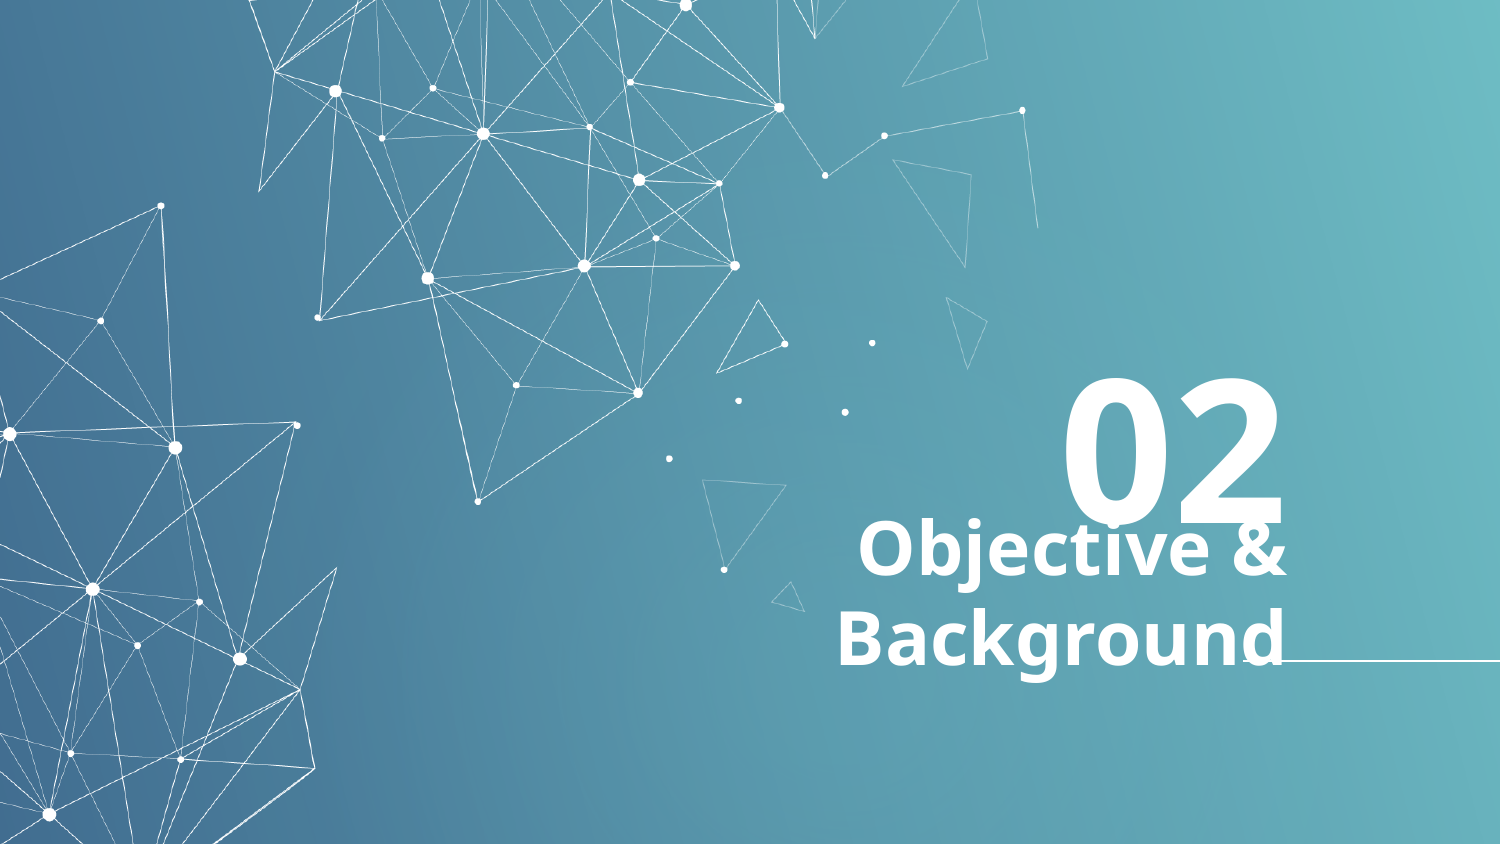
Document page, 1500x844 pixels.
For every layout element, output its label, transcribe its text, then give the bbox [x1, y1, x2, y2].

title Objective & Background [393, 432, 1304, 748]
picture [0, 0, 1500, 844]
title 02 [814, 381, 1304, 505]
